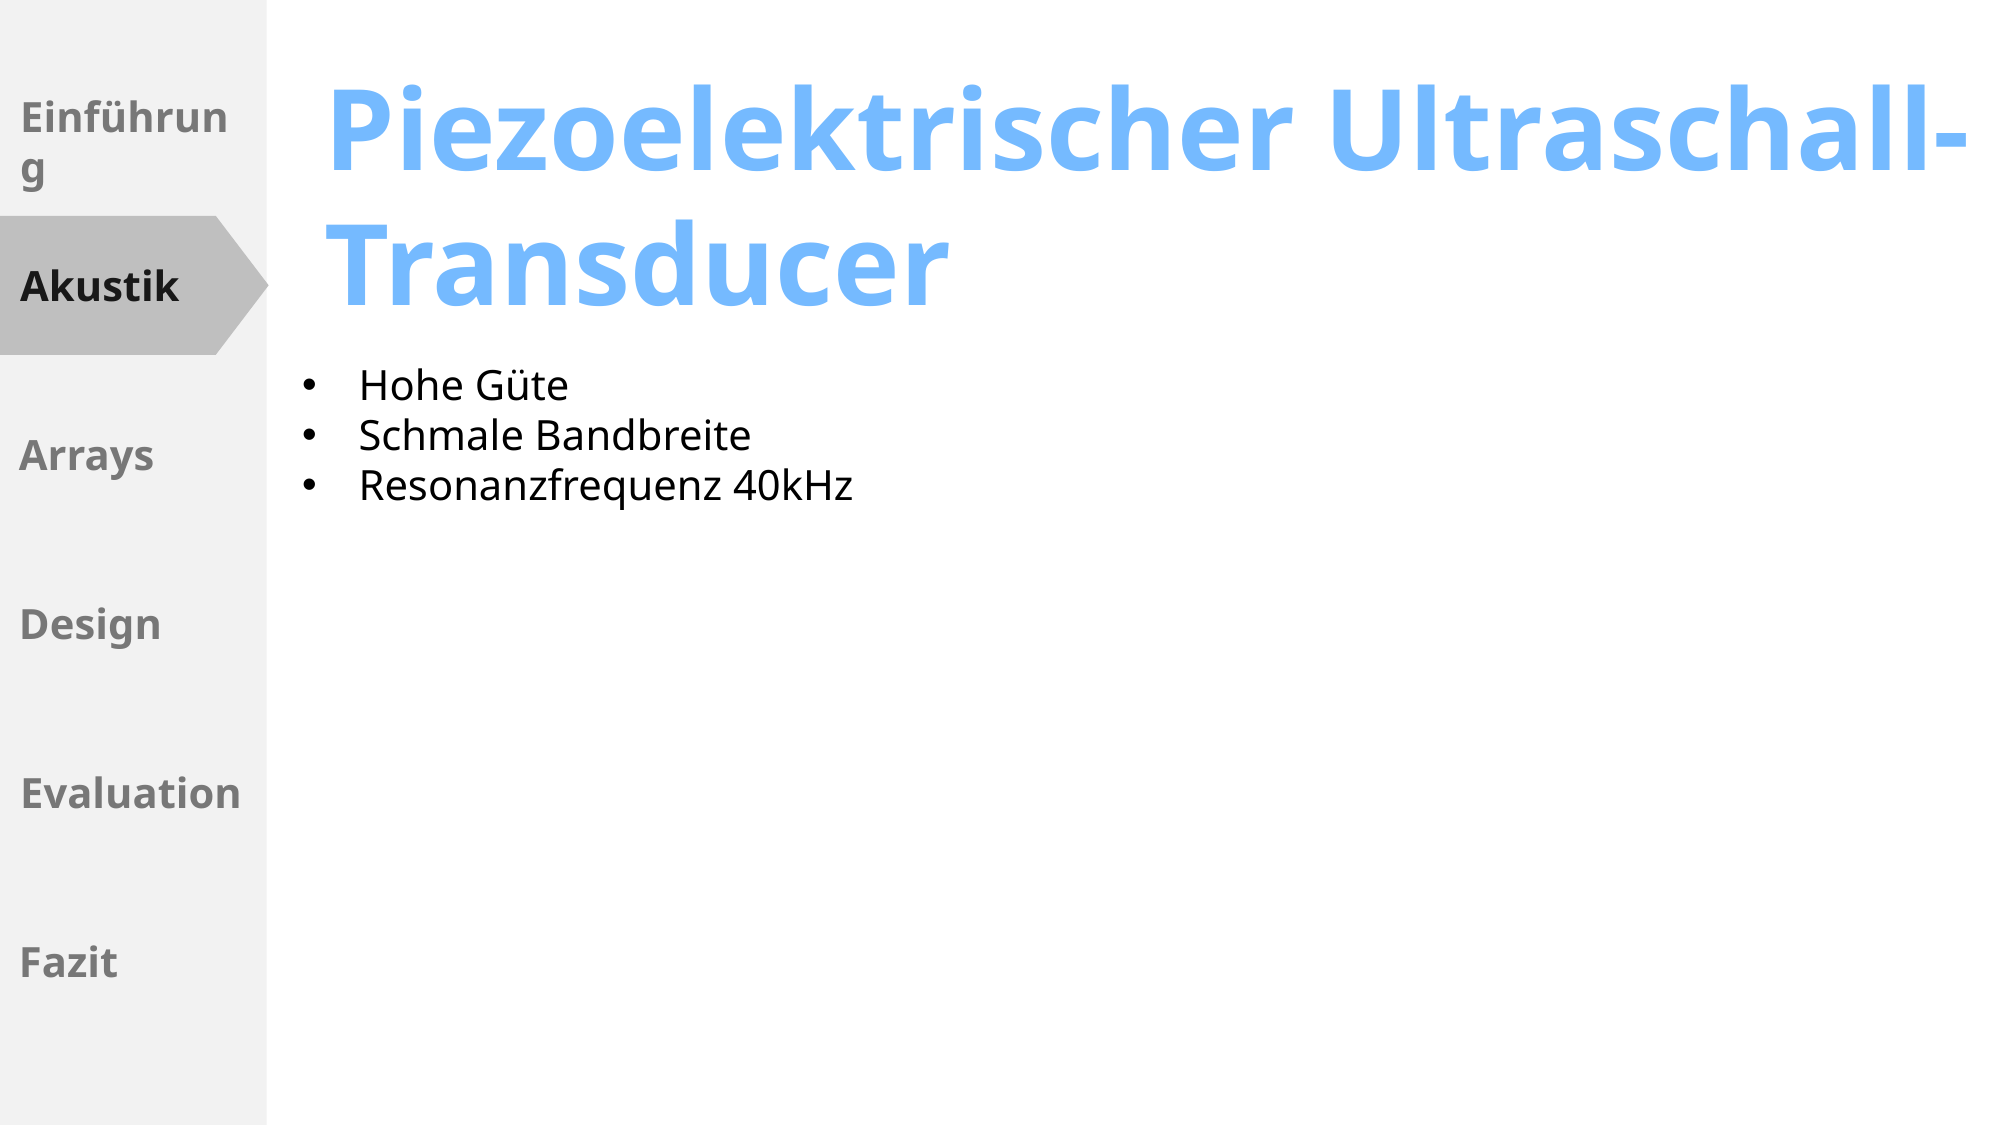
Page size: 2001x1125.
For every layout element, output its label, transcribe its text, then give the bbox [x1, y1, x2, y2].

text_box Hohe Güte Schmale Bandbreite Resonanzfrequenz 40kHz [287, 351, 1964, 1125]
title Piezoelektrischer Ultraschall-Transducer [304, 37, 2000, 352]
